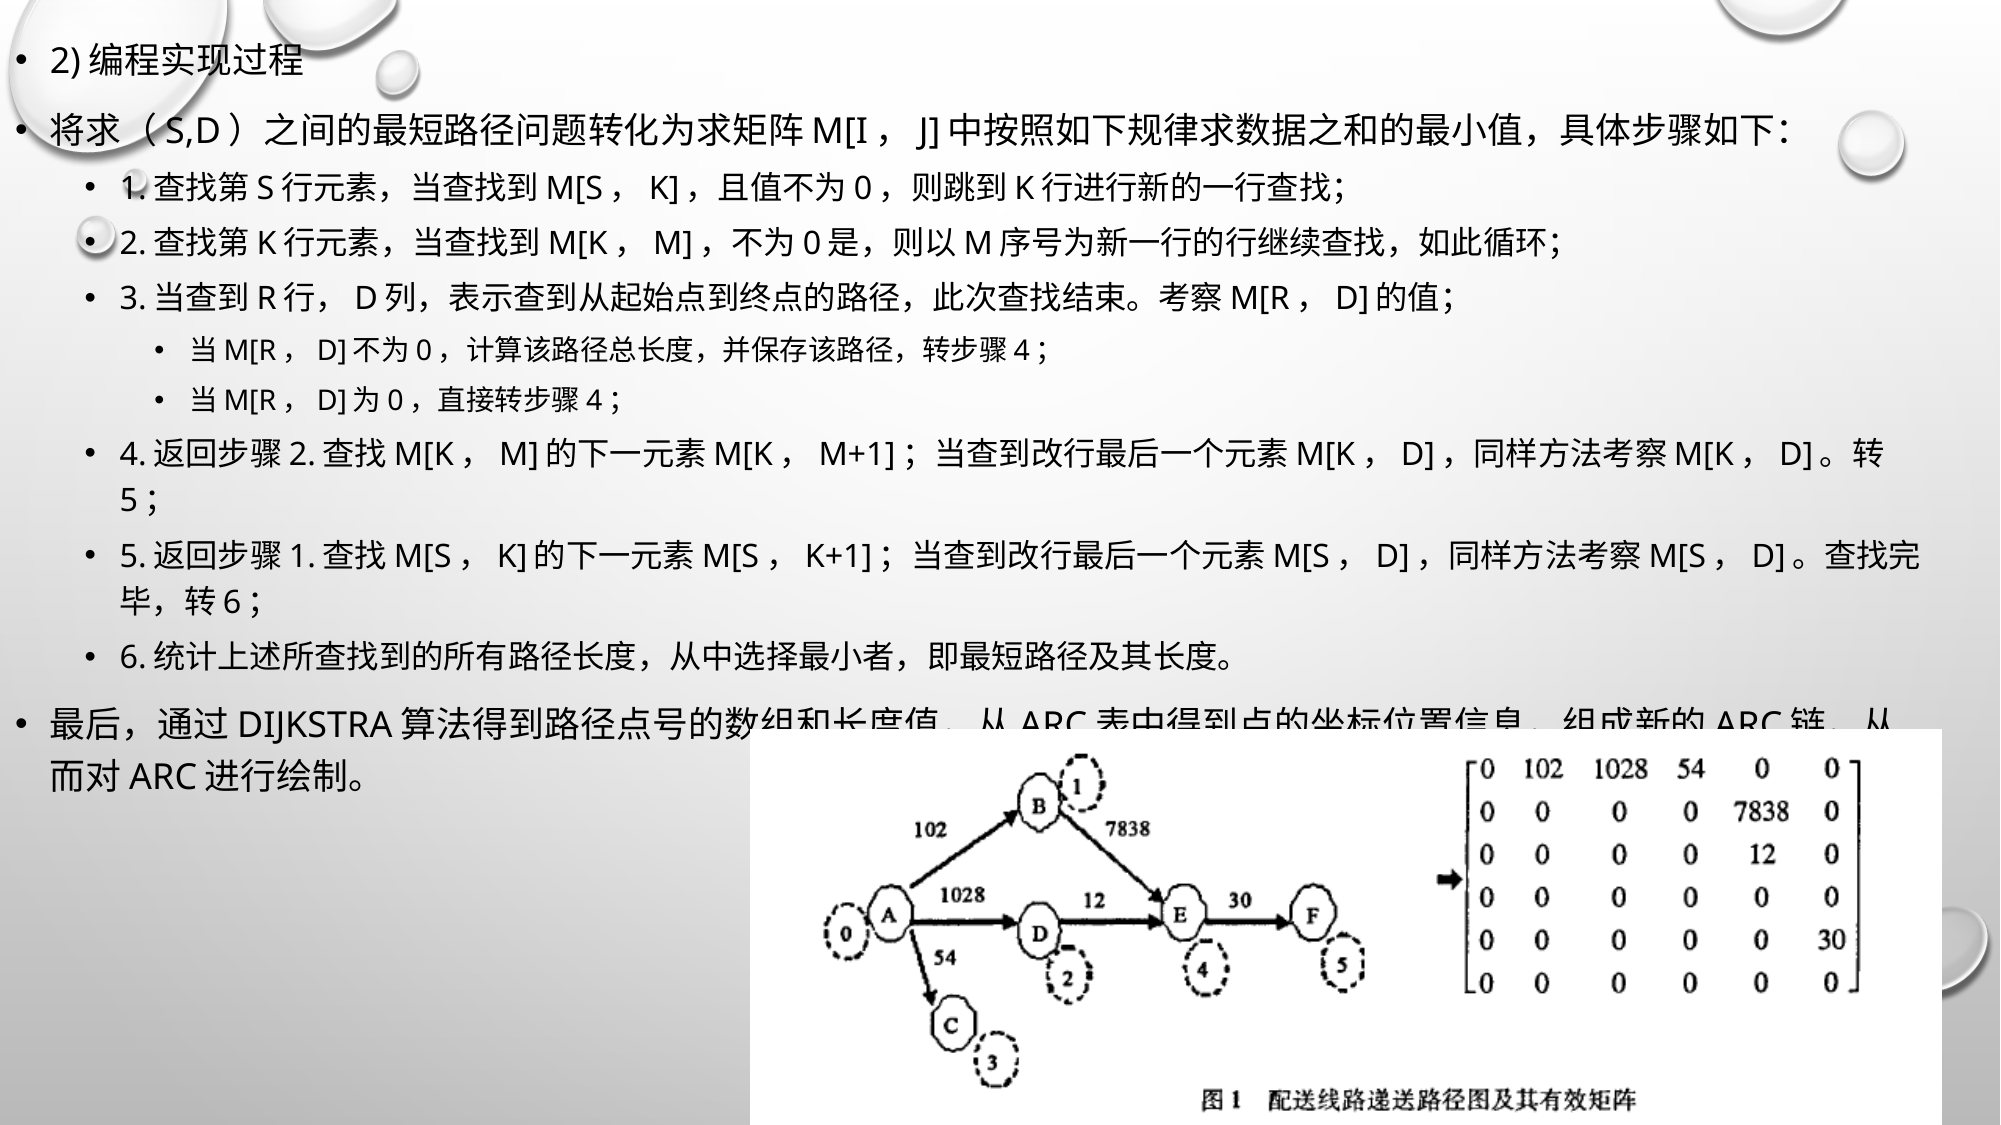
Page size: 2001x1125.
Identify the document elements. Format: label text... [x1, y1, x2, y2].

list 2)编程实现过程 将求（s,d）之间的最短路径问题转化为求矩阵M[i，j]中按照如下规律求数据之和的最小值，具体步骤如下： 1.查找第s行元素，当查找到M[s，k]，且值不为0，则跳到k行进行新的一行查找； 2.查找第k行元素，当查找到M[k，m]，不为0是，则以m序号为新一行的行继续查找，如此循环； 3.当查到r行，d列，表示查到从起始点到终点的路径，此次查找结束。考察M[r，d]的值； 当M[r，d]不为0，计算该路径总长度，并保存该路径，转步骤4； 当M[r，d]为0，直接转步骤4； 4.返回步骤2.查找M[k，m]的下一元素M[k，m+1]；当查到改行最后一个元素M[k，d]，同样方法考察M[k，d]。转5； 5.返回步骤1.查找M[s，k]的下一元素M[s，k+1]；当查到改行最后一个元素M[s，d]，同样方法考察M[s，d]。查找完毕，转6； 6.统计上述所查找到的所有路径长度，从中选择最小者，即最短路径及其长度。 最后，通过Dijkstra算法得到路径点号的数组和长度值，从Arc表中得到点的坐标位置信息，组成新的Arc链，从而对Arc进行绘制。 [0, 21, 1942, 812]
picture [0, 0, 2000, 1125]
